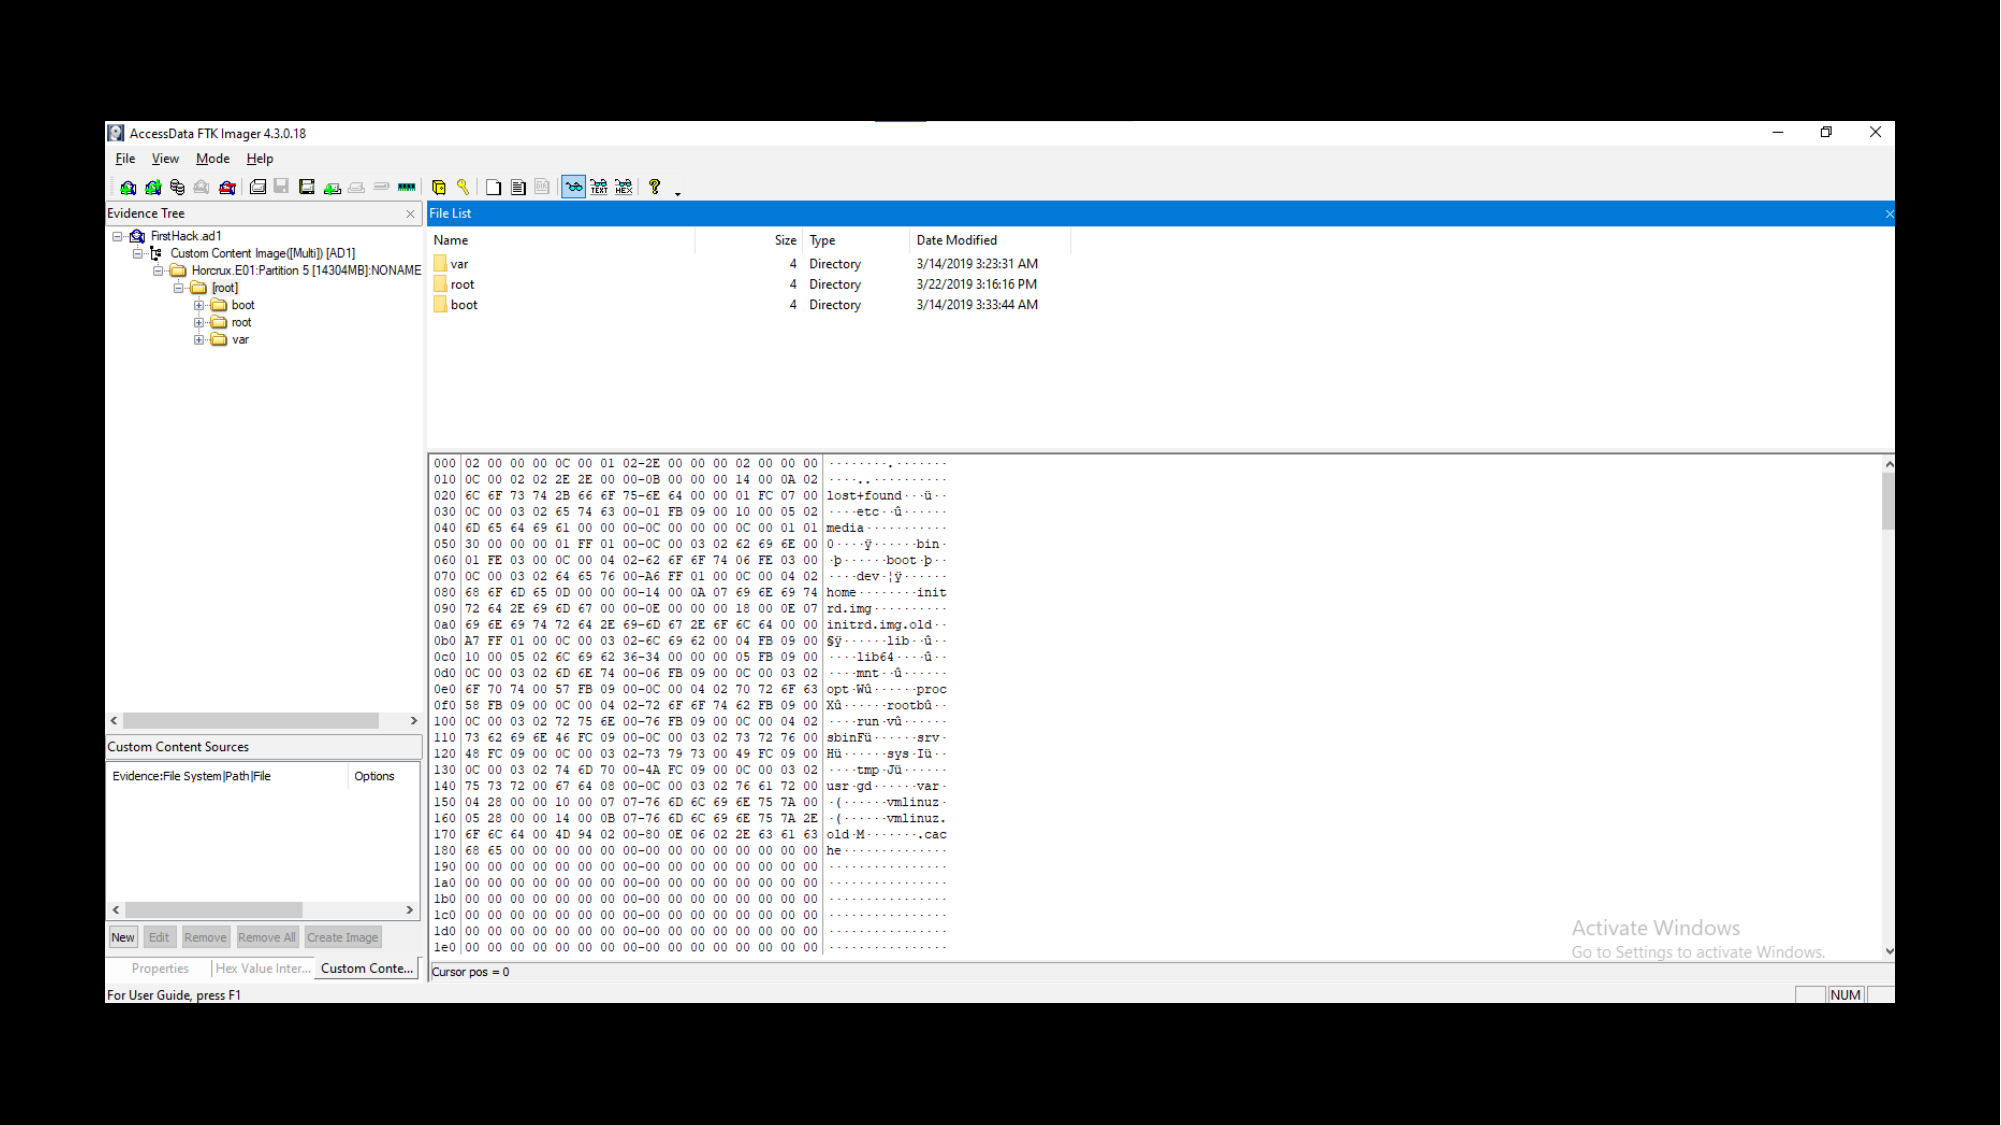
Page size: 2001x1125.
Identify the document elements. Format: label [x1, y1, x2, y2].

list [105, 121, 1895, 1004]
